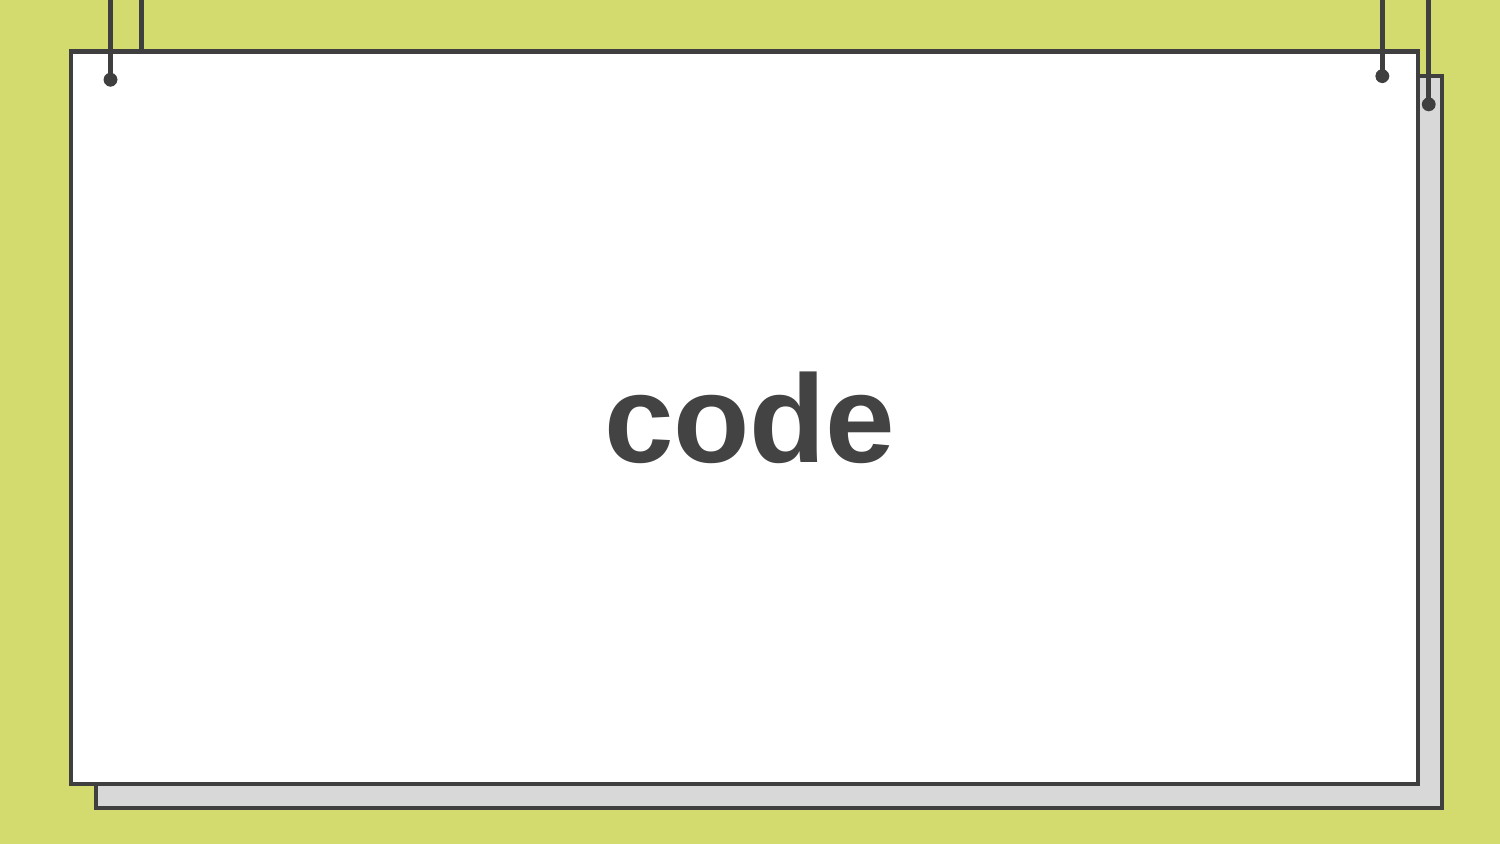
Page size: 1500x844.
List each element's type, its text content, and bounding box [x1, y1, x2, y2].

text_box [95, 76, 1443, 809]
text_box [71, 51, 1418, 784]
title code [456, 352, 1044, 491]
